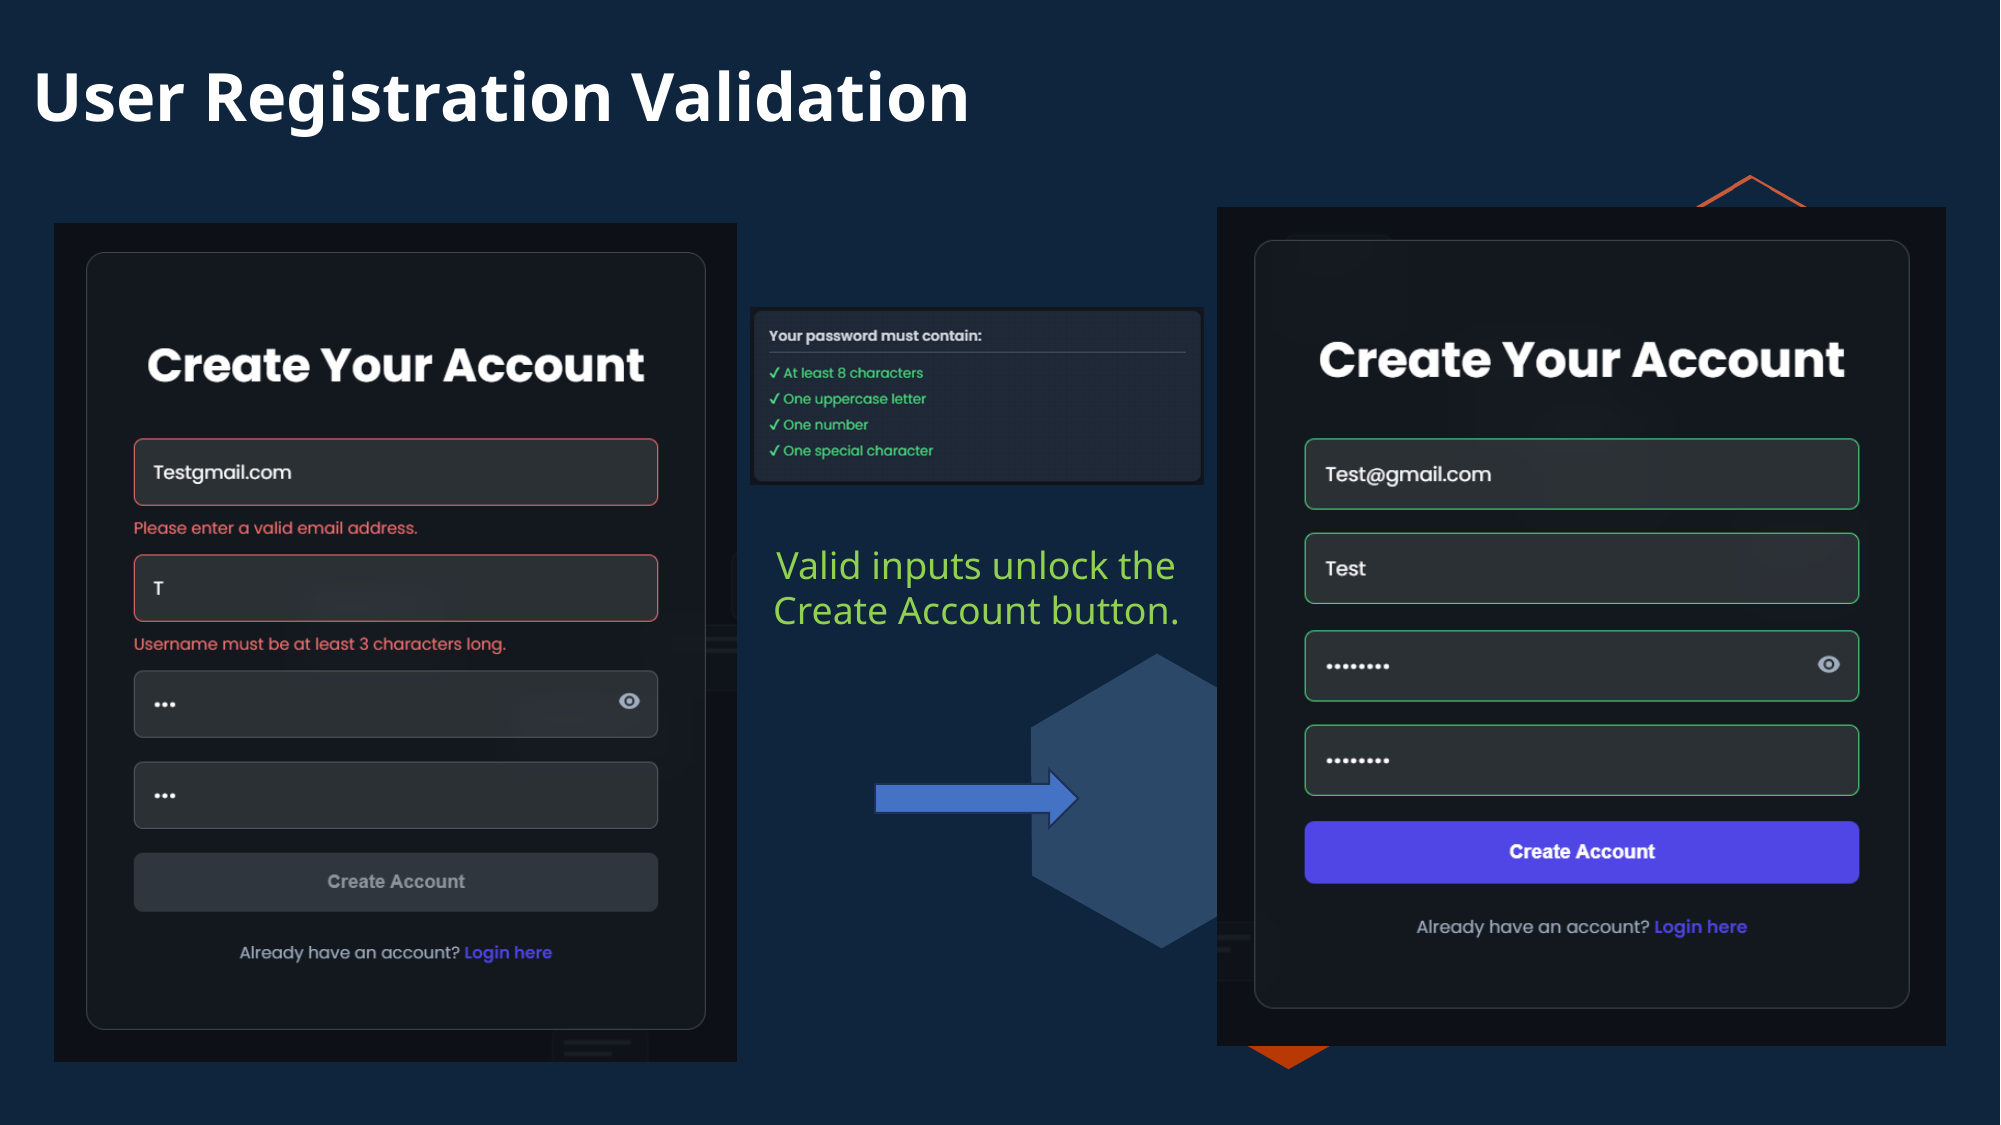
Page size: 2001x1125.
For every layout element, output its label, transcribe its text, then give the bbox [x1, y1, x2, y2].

text_box Valid inputs unlock the Create Account button. [736, 534, 1217, 640]
text_box [873, 766, 1080, 831]
picture [54, 223, 737, 1062]
picture [750, 307, 1204, 485]
picture [1030, 174, 1946, 1046]
title User Registration Validation [17, 46, 1017, 224]
